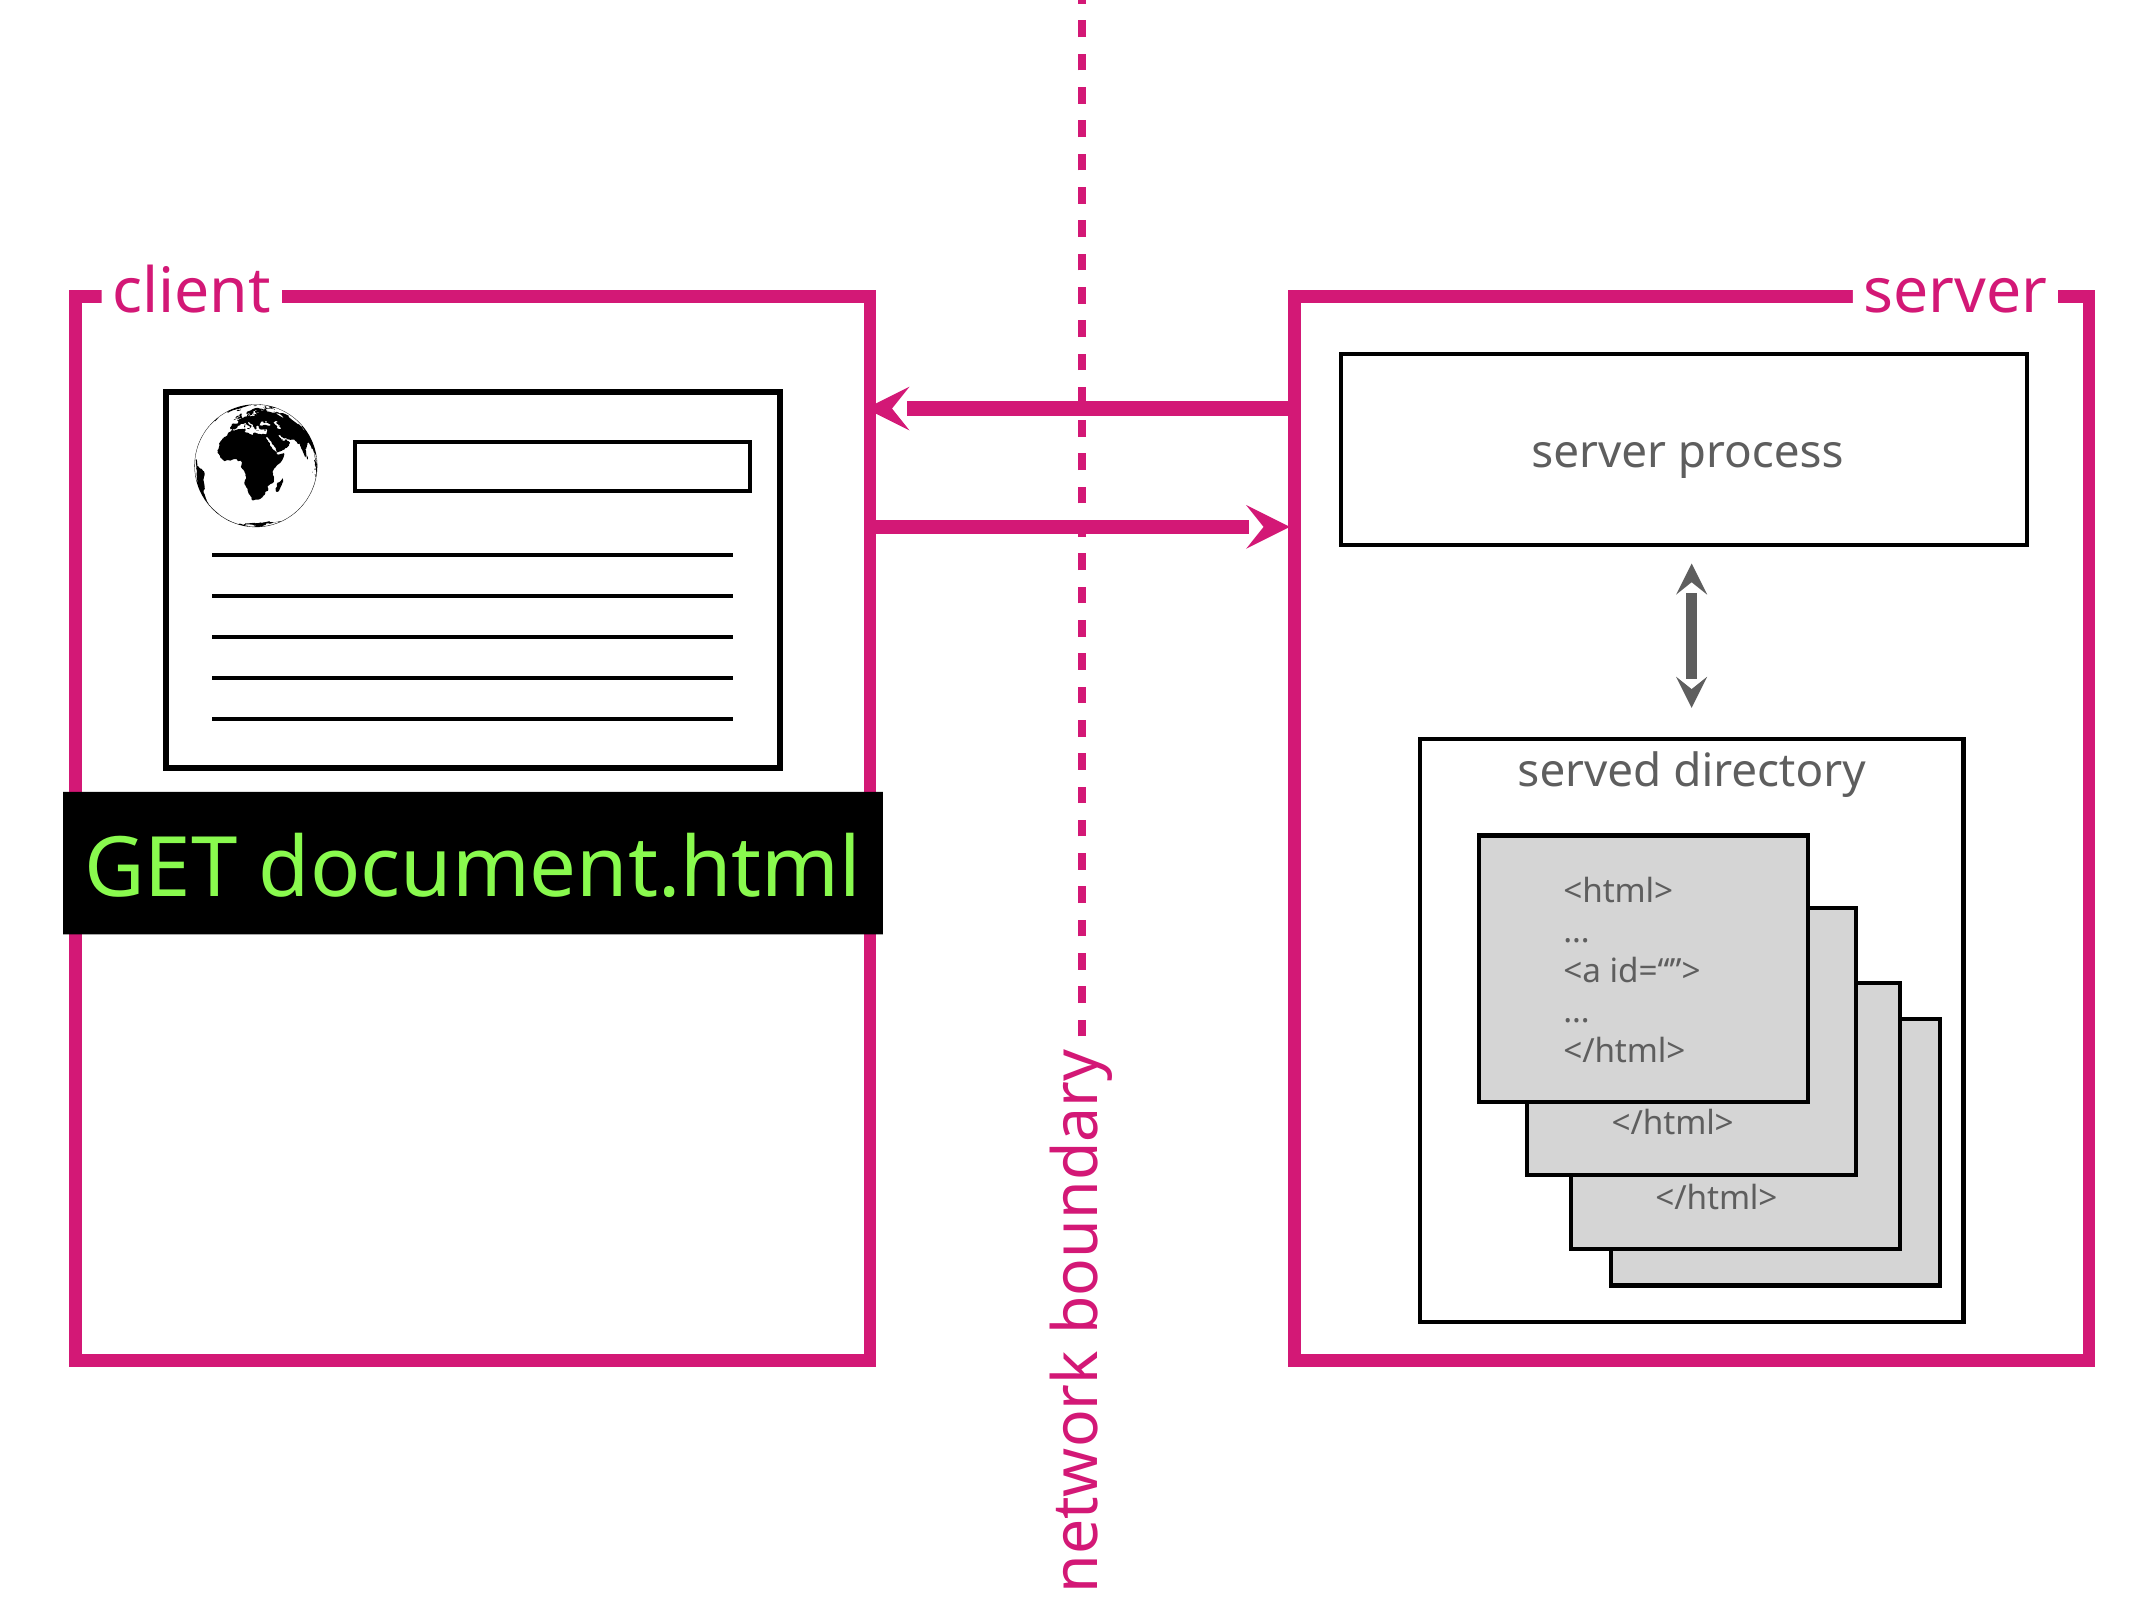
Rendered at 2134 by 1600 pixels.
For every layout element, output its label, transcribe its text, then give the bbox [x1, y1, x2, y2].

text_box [75, 240, 871, 1361]
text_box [1294, 240, 2090, 1361]
text_box GET document.html [871, 791, 883, 935]
text_box [1277, 520, 1288, 534]
text_box network boundary [1024, 1038, 1121, 1600]
text_box GET document.html [63, 791, 75, 935]
